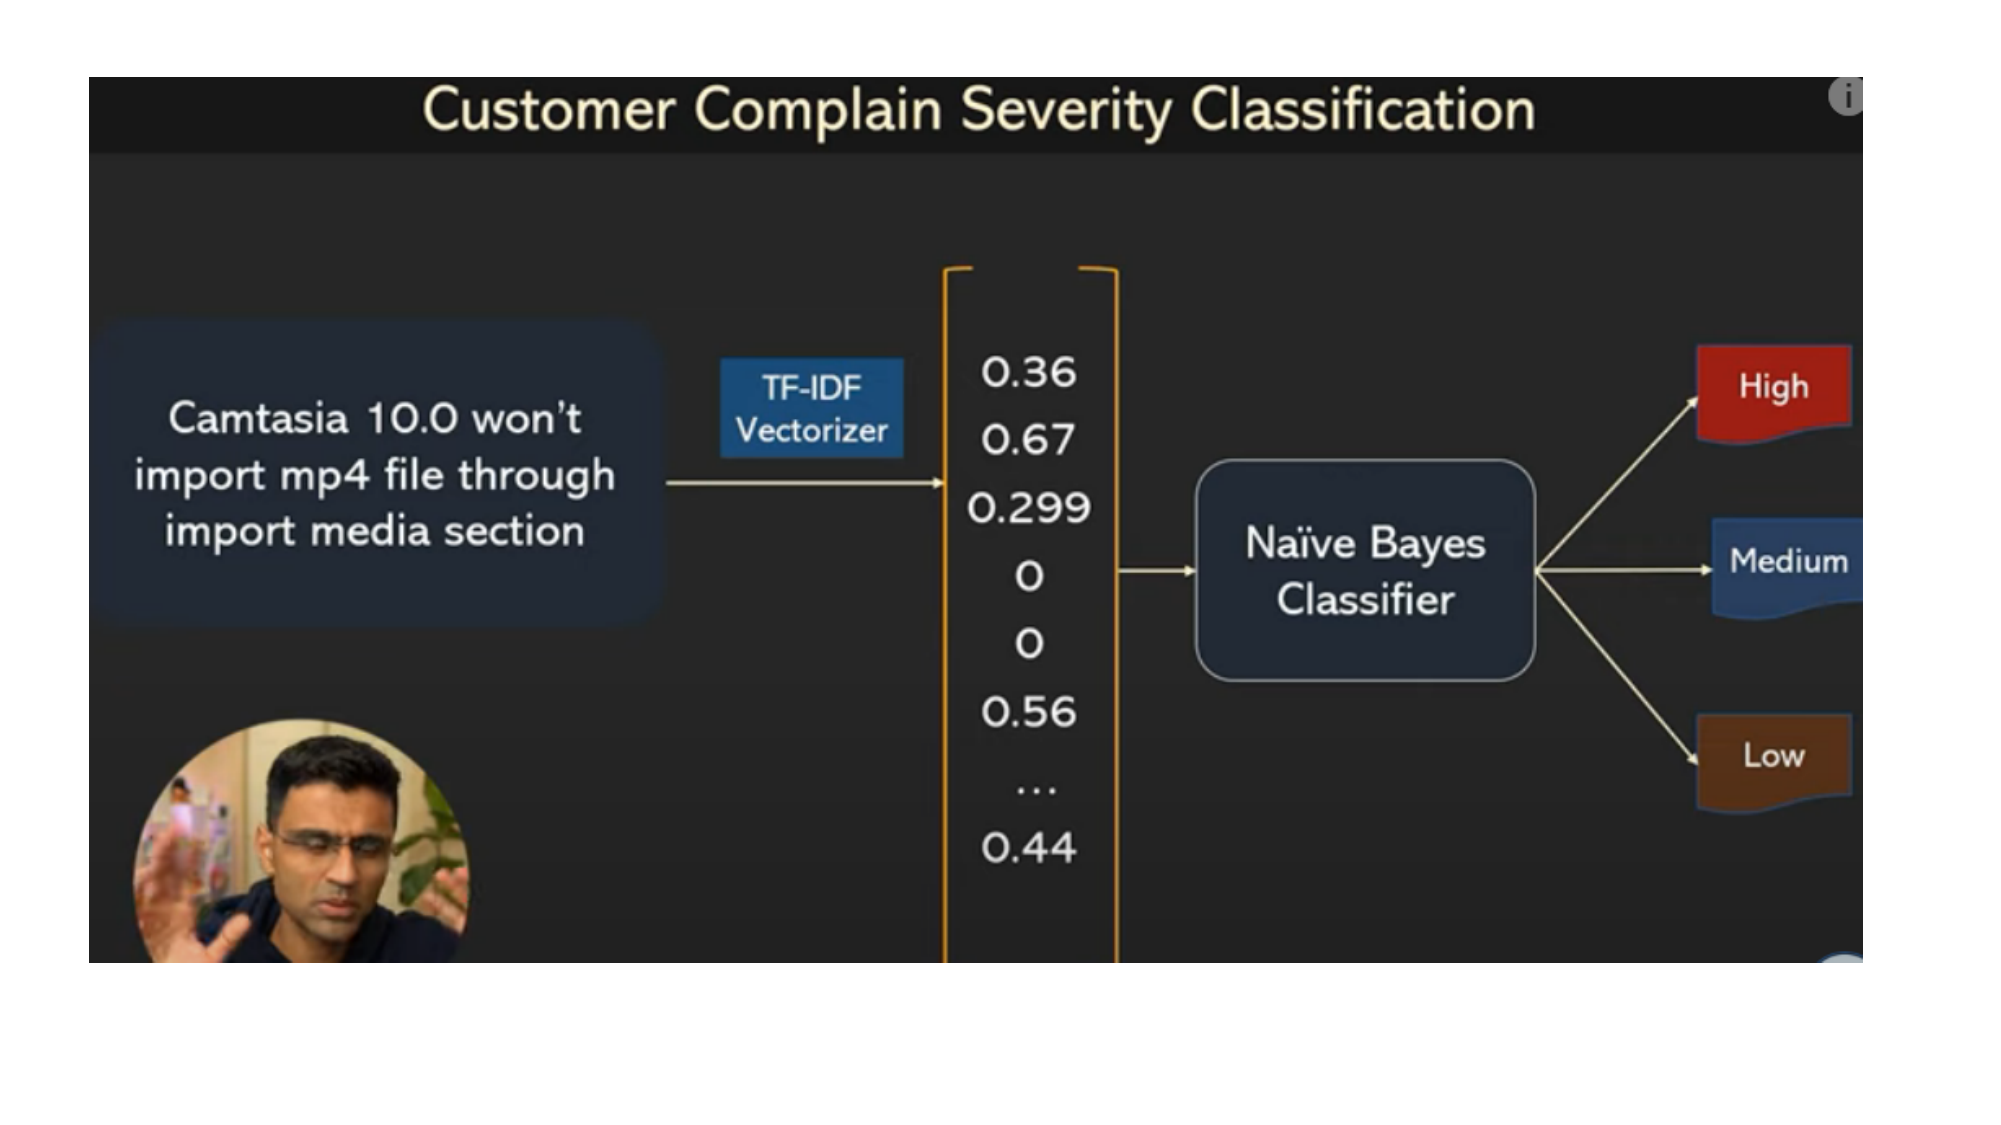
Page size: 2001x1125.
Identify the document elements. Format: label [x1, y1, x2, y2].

picture [89, 77, 1863, 963]
